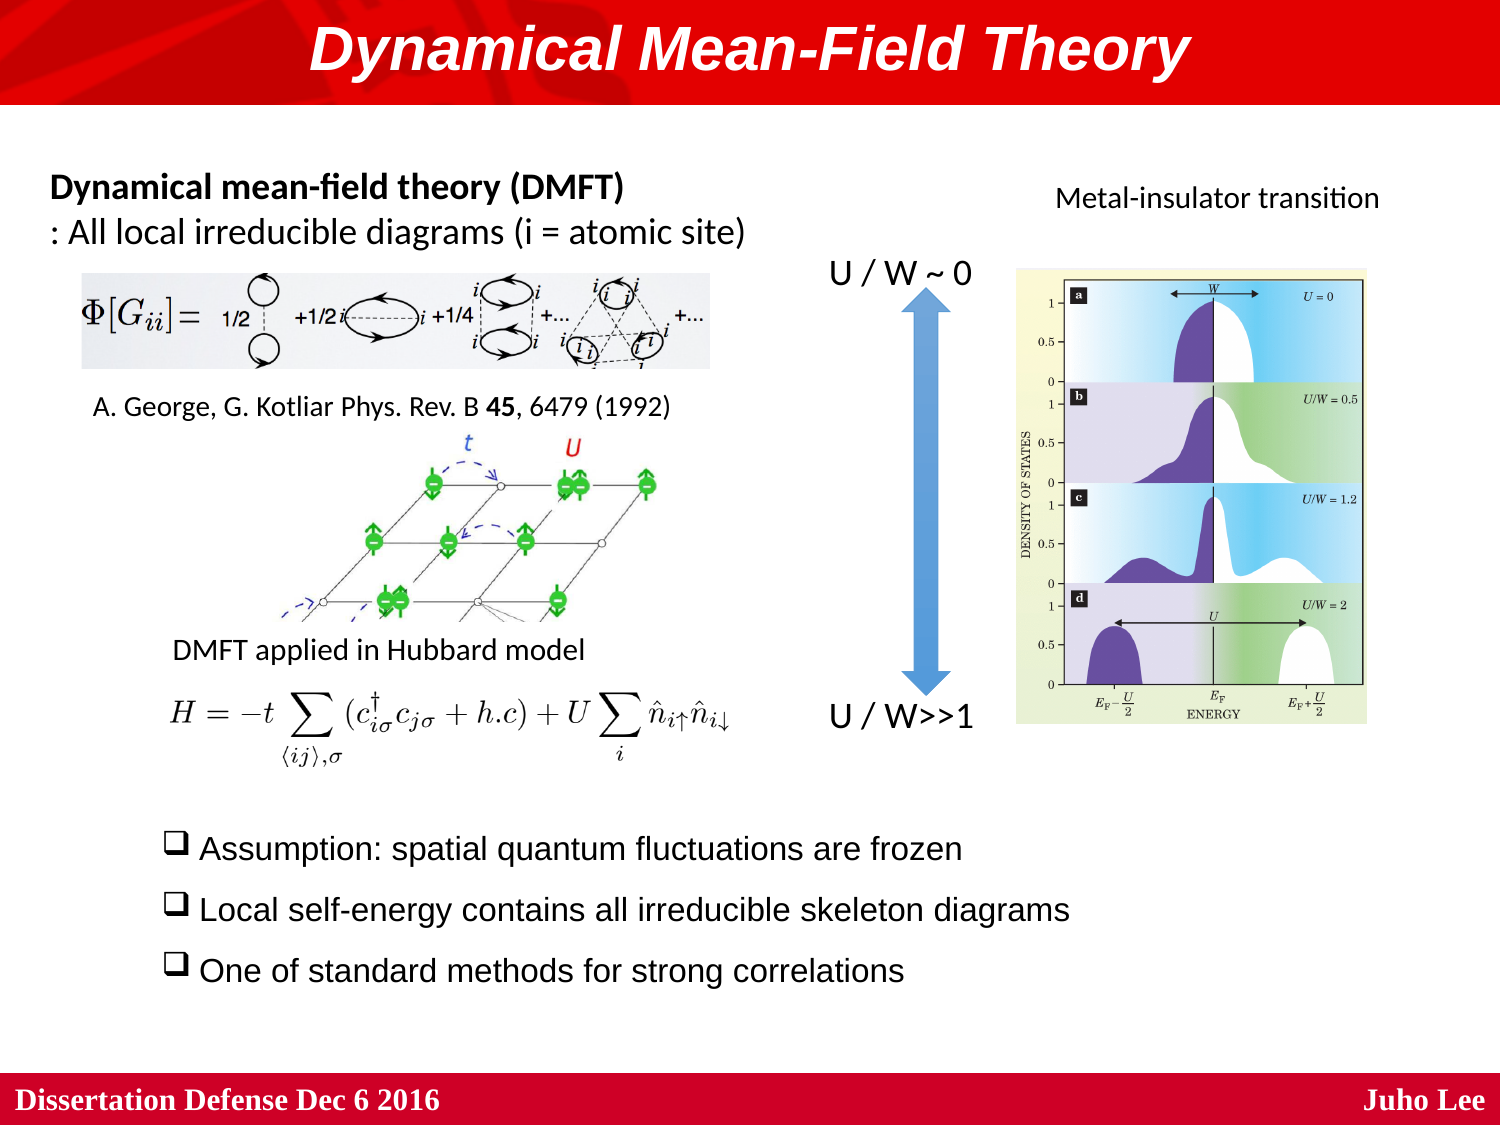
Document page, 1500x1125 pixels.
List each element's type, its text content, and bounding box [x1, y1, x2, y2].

picture [81, 273, 710, 369]
picture [169, 691, 729, 767]
text_box Dynamical mean-field theory (DMFT) : All local irreducible diagrams (i = atomic site) [35, 154, 822, 260]
text_box DMFT applied in Hubbard model [158, 622, 602, 675]
picture [239, 424, 658, 622]
picture [1016, 268, 1367, 724]
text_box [852, 240, 950, 737]
picture [0, 1073, 1500, 1125]
title Dynamical Mean-Field Theory [0, 0, 1500, 101]
text_box A. George, G. Kotliar Phys. Rev. B 45, 6479 (1992) [78, 379, 782, 430]
list Assumption: spatial quantum fluctuations are frozen Local self-energy contains all irreducible skeleton diagrams One of standard methods for strong correlations [146, 819, 1382, 1052]
picture [0, 101, 1500, 105]
text_box Metal-insulator transition [1040, 169, 1396, 260]
